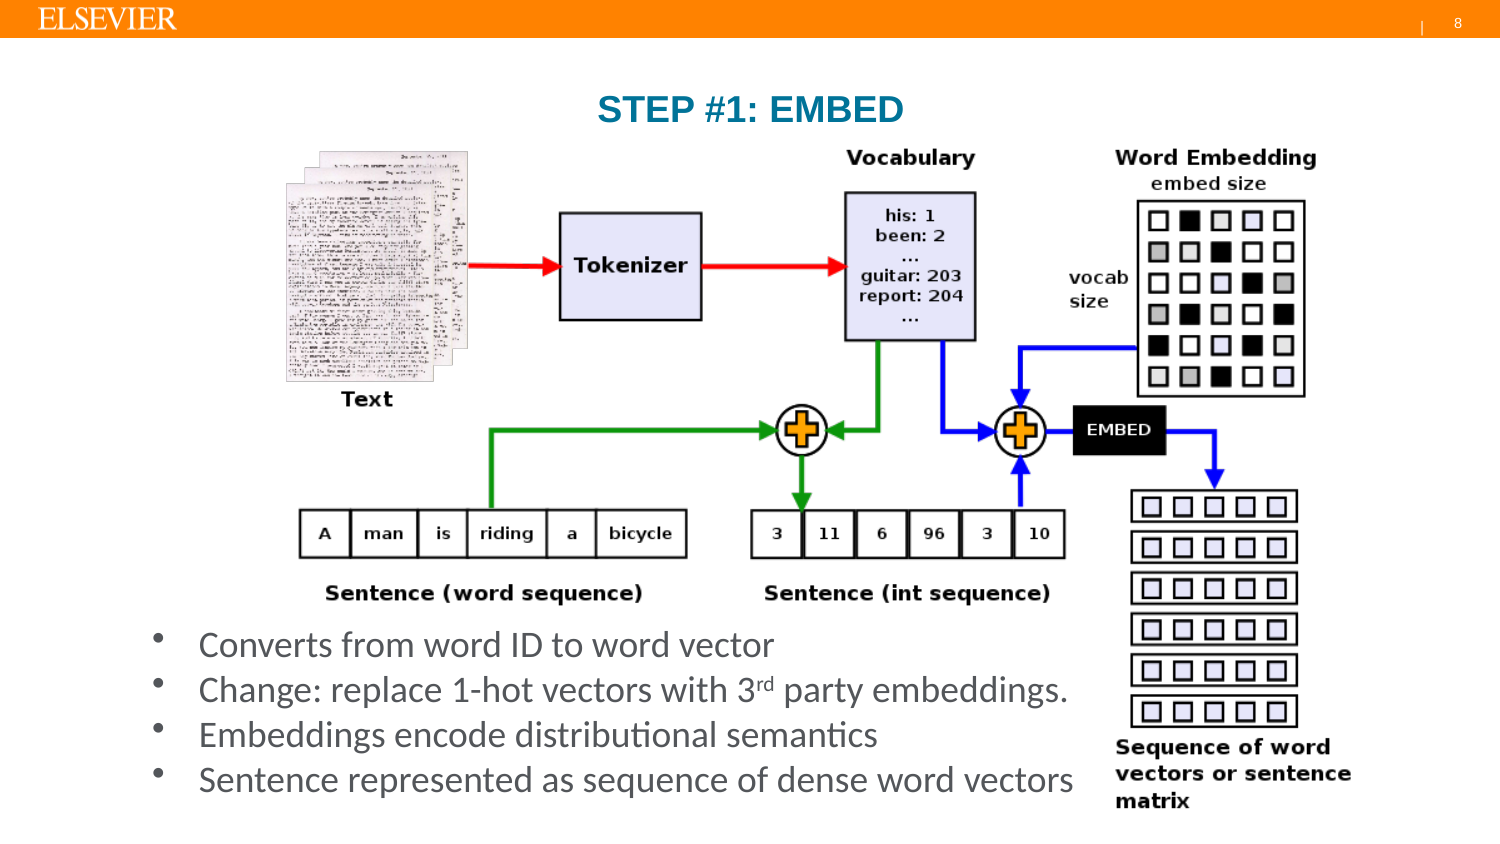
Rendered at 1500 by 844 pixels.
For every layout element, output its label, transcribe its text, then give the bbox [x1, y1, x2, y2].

slide_number 8 [1402, 3, 1478, 44]
picture [0, 0, 1500, 38]
picture [285, 145, 1352, 812]
text_box Converts from word ID to word vector Change: replace 1-hot vectors with 3rd party embeddings. Embeddings encode distributional semantics Sentence represented as sequence of dense word vectors [137, 612, 285, 808]
list STEP #1: EMBED [55, 82, 1447, 142]
